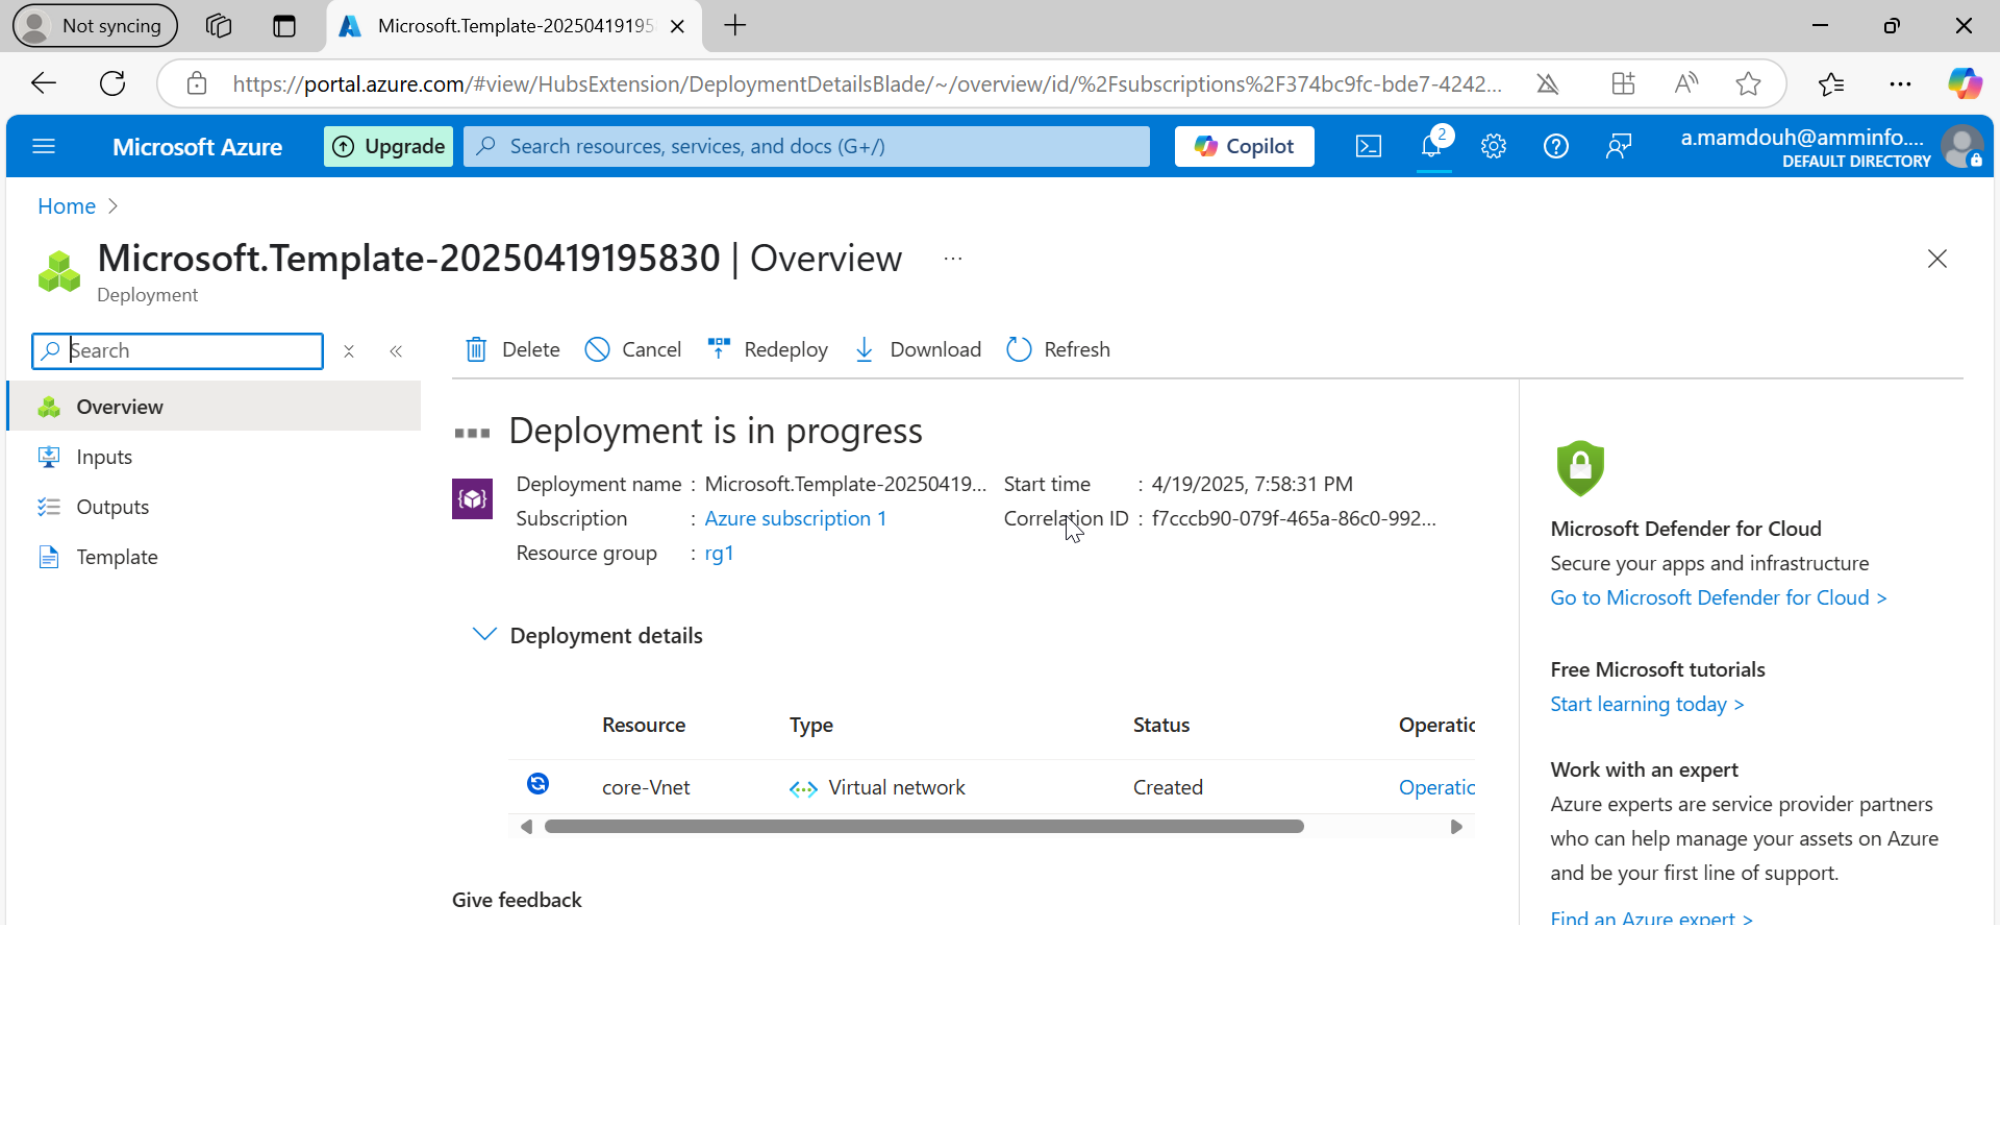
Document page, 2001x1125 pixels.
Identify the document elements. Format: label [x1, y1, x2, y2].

picture [0, 0, 2000, 926]
